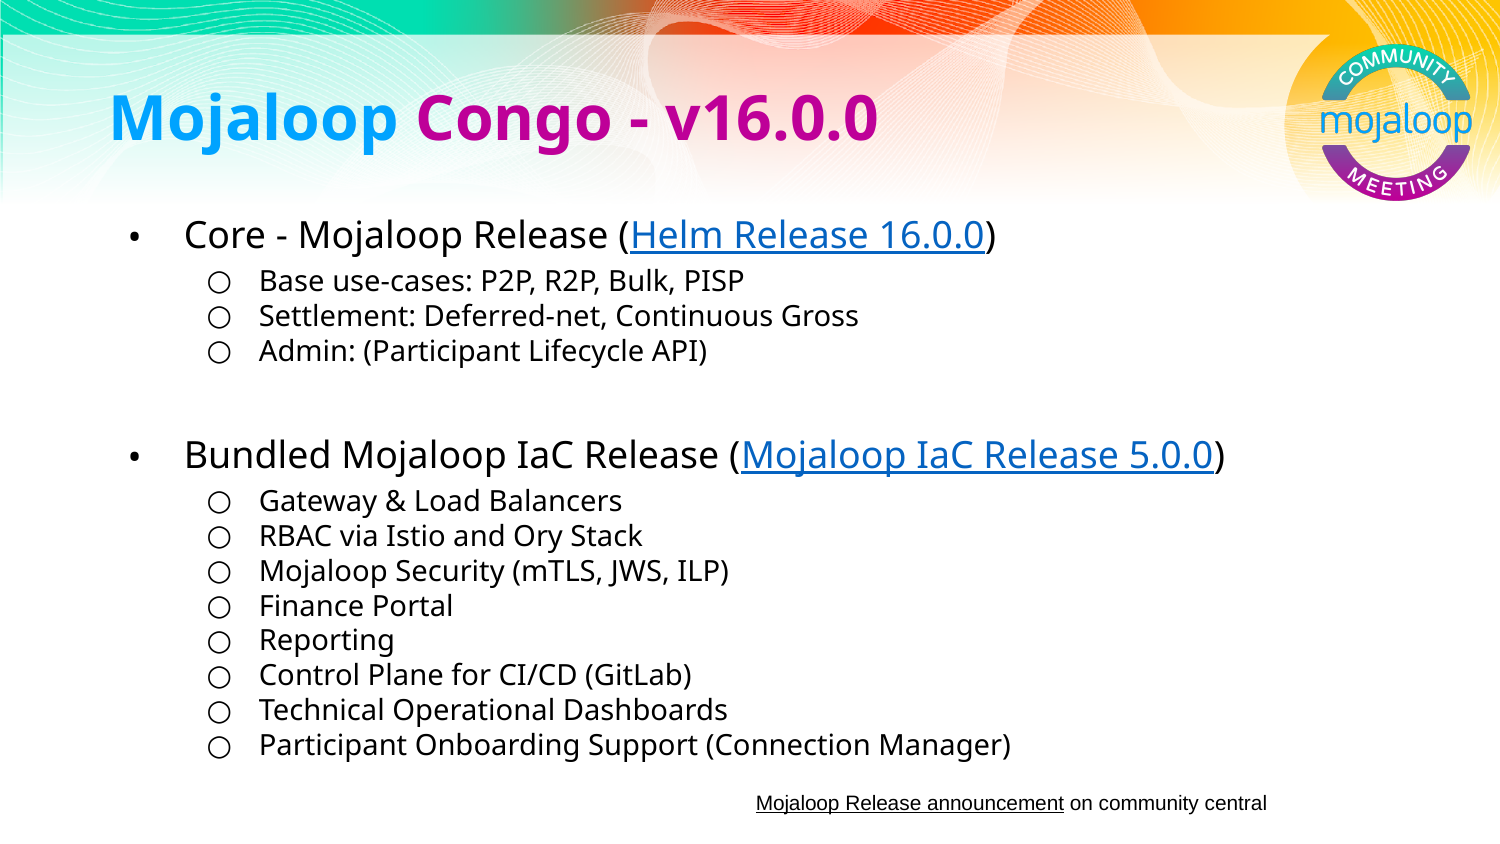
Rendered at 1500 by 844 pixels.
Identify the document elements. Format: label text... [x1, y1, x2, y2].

text_box Mojaloop Release announcement on community central [740, 781, 1384, 827]
picture [0, 0, 1500, 844]
title Mojaloop Congo - v16.0.0 [103, 38, 1342, 202]
list Core - Mojaloop Release (Helm Release 16.0.0) Base use-cases: P2P, R2P, Bulk, PISP Settlement: Deferred-net, Continuous Gross Admin: (Participant Lifecycle API) Bundled Mojaloop IaC Release (Mojaloop IaC Release 5.0.0) Gateway & Load Balancers RBAC via Istio and Ory Stack Mojaloop Security (mTLS, JWS, ILP) Finance Portal Reporting Control Plane for CI/CD (GitLab) Technical Operational Dashboards Participant Onboarding Support (Connection Manager) [103, 207, 1282, 782]
